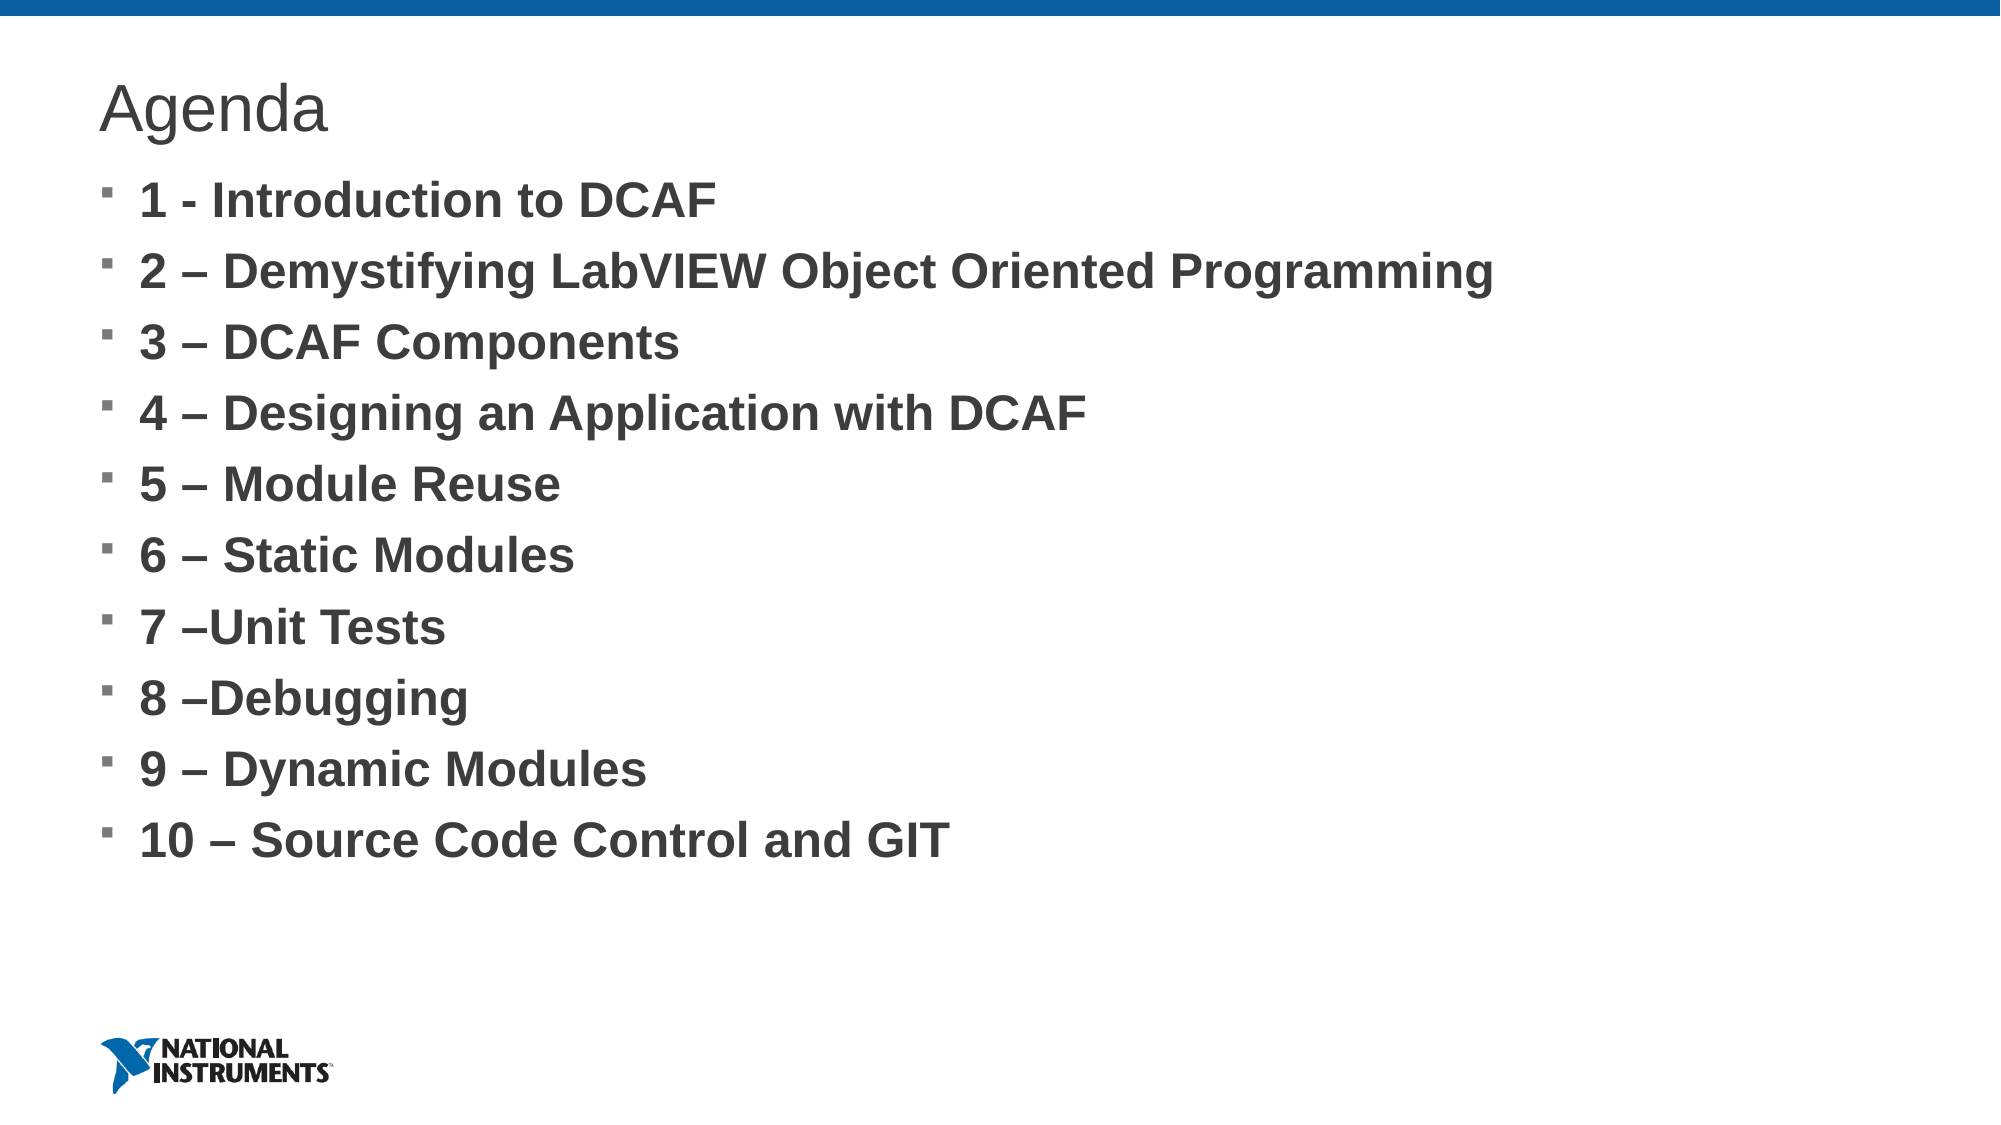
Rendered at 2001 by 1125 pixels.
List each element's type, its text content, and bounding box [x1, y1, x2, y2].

list 1 - Introduction to DCAF 2 – Demystifying LabVIEW Object Oriented Programming 3 – DCAF Components 4 – Designing an Application with DCAF 5 – Module Reuse 6 – Static Modules 7 –Unit Tests 8 –Debugging 9 – Dynamic Modules 10 – Source Code Control and GIT [99, 159, 1900, 964]
title Agenda [99, 60, 1900, 159]
